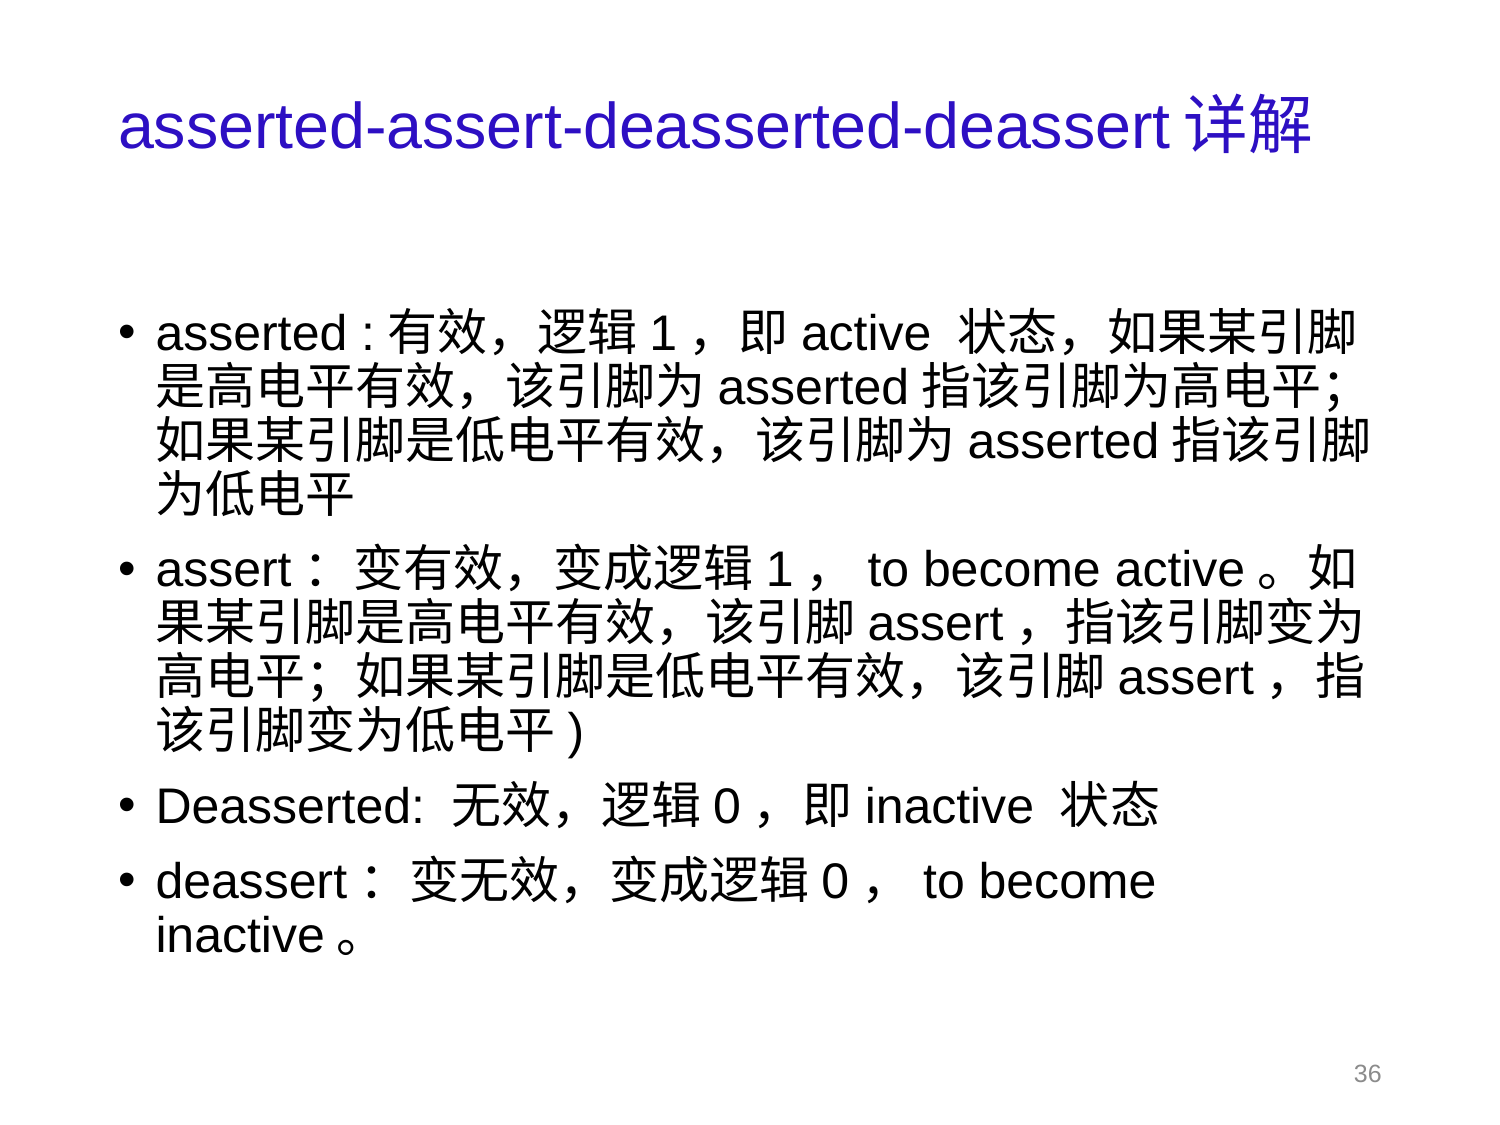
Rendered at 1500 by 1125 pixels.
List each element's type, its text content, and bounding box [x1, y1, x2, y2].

slide_number 36 [1059, 1042, 1397, 1103]
list asserted :有效，逻辑1，即active 状态，如果某引脚是高电平有效，该引脚为asserted指该引脚为高电平；如果某引脚是低电平有效，该引脚为asserted指该引脚为低电平 assert：变有效，变成逻辑1，to become active。如果某引脚是高电平有效，该引脚assert，指该引脚变为高电平；如果某引脚是低电平有效，该引脚assert，指该引脚变为低电平) Deasserted: 无效，逻辑0，即inactive 状态 deassert：变无效，变成逻辑0，to become inactive。 [103, 299, 1397, 1014]
title asserted-assert-deasserted-deassert详解 [103, 59, 1397, 197]
